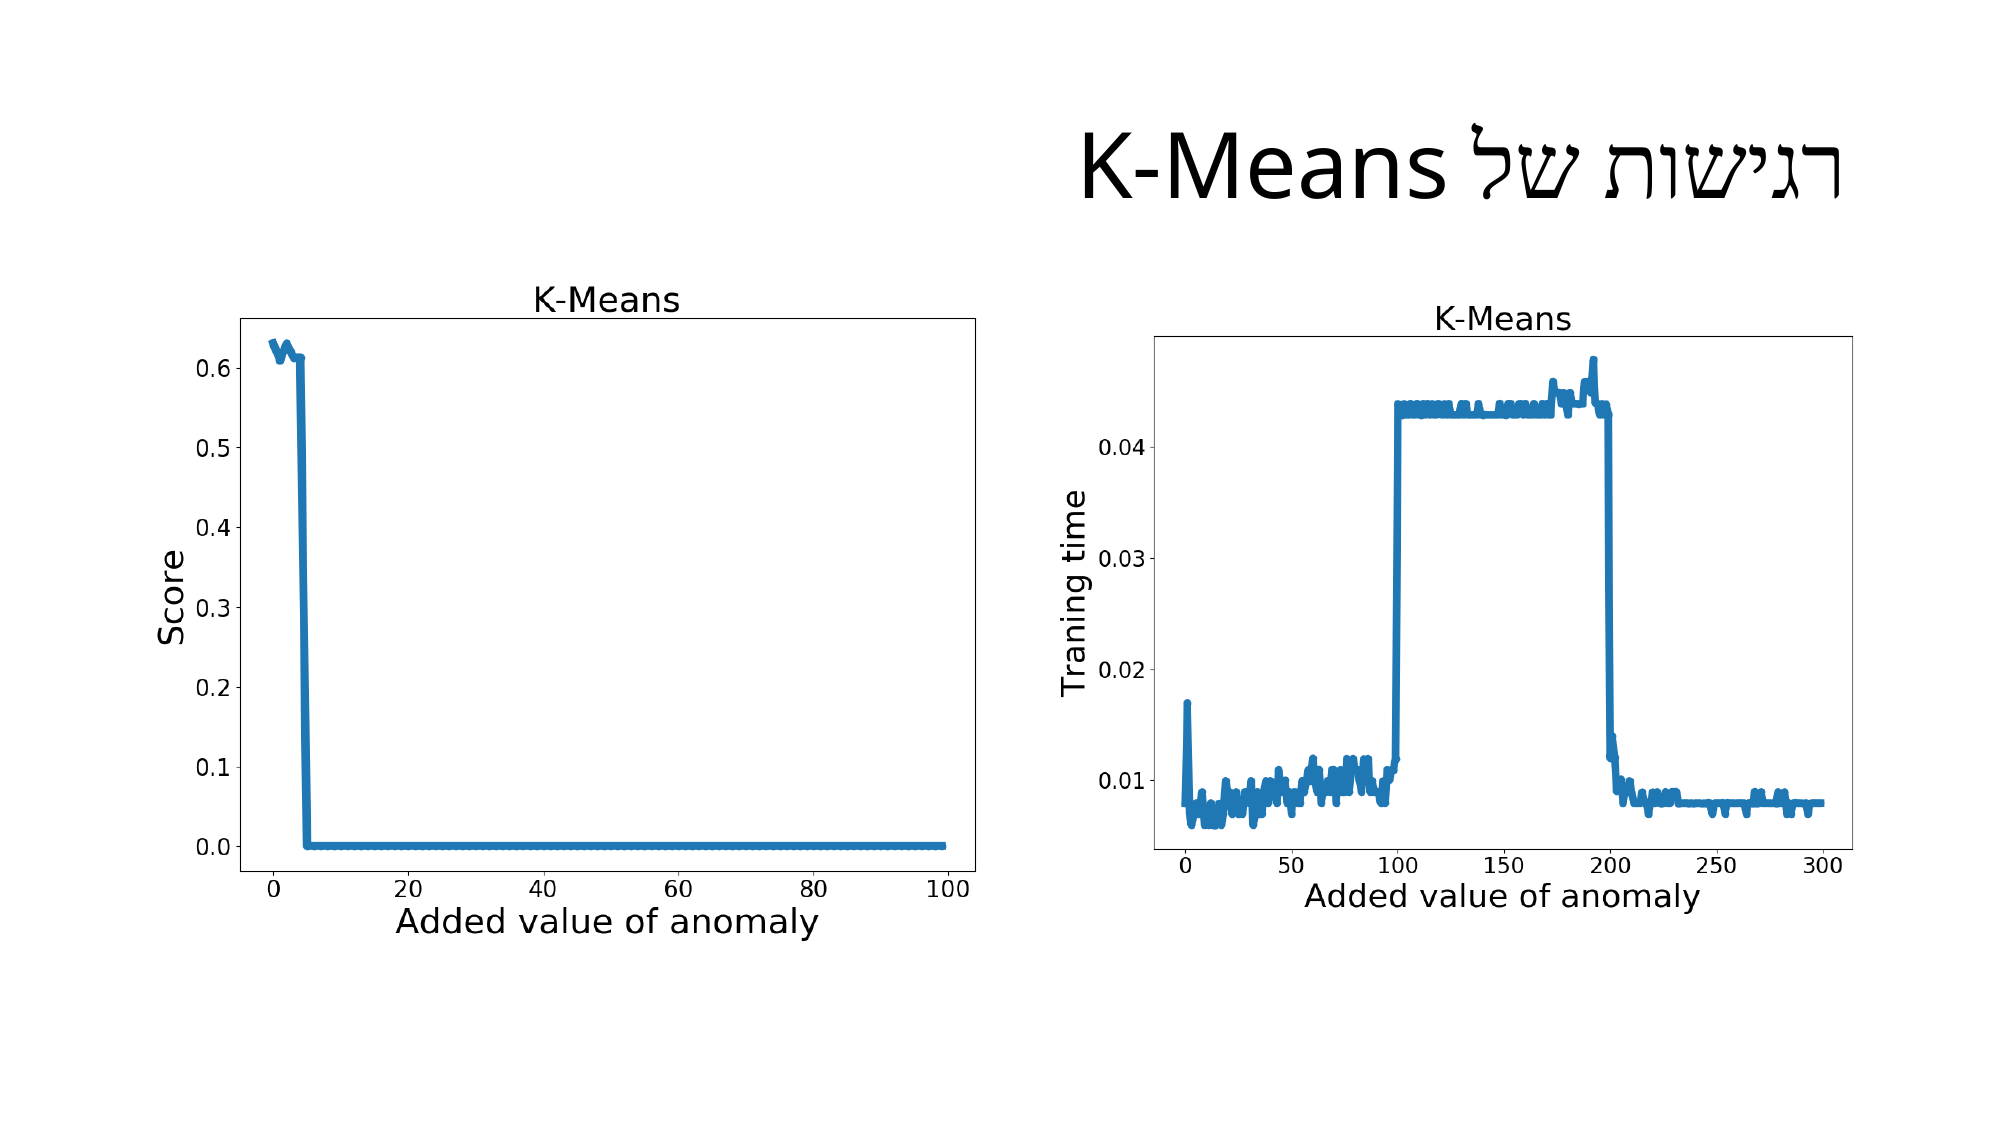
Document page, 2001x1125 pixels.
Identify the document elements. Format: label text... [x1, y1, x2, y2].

title רגישות של K-Means [137, 59, 1863, 278]
picture [1045, 262, 1874, 920]
picture [125, 235, 1015, 948]
